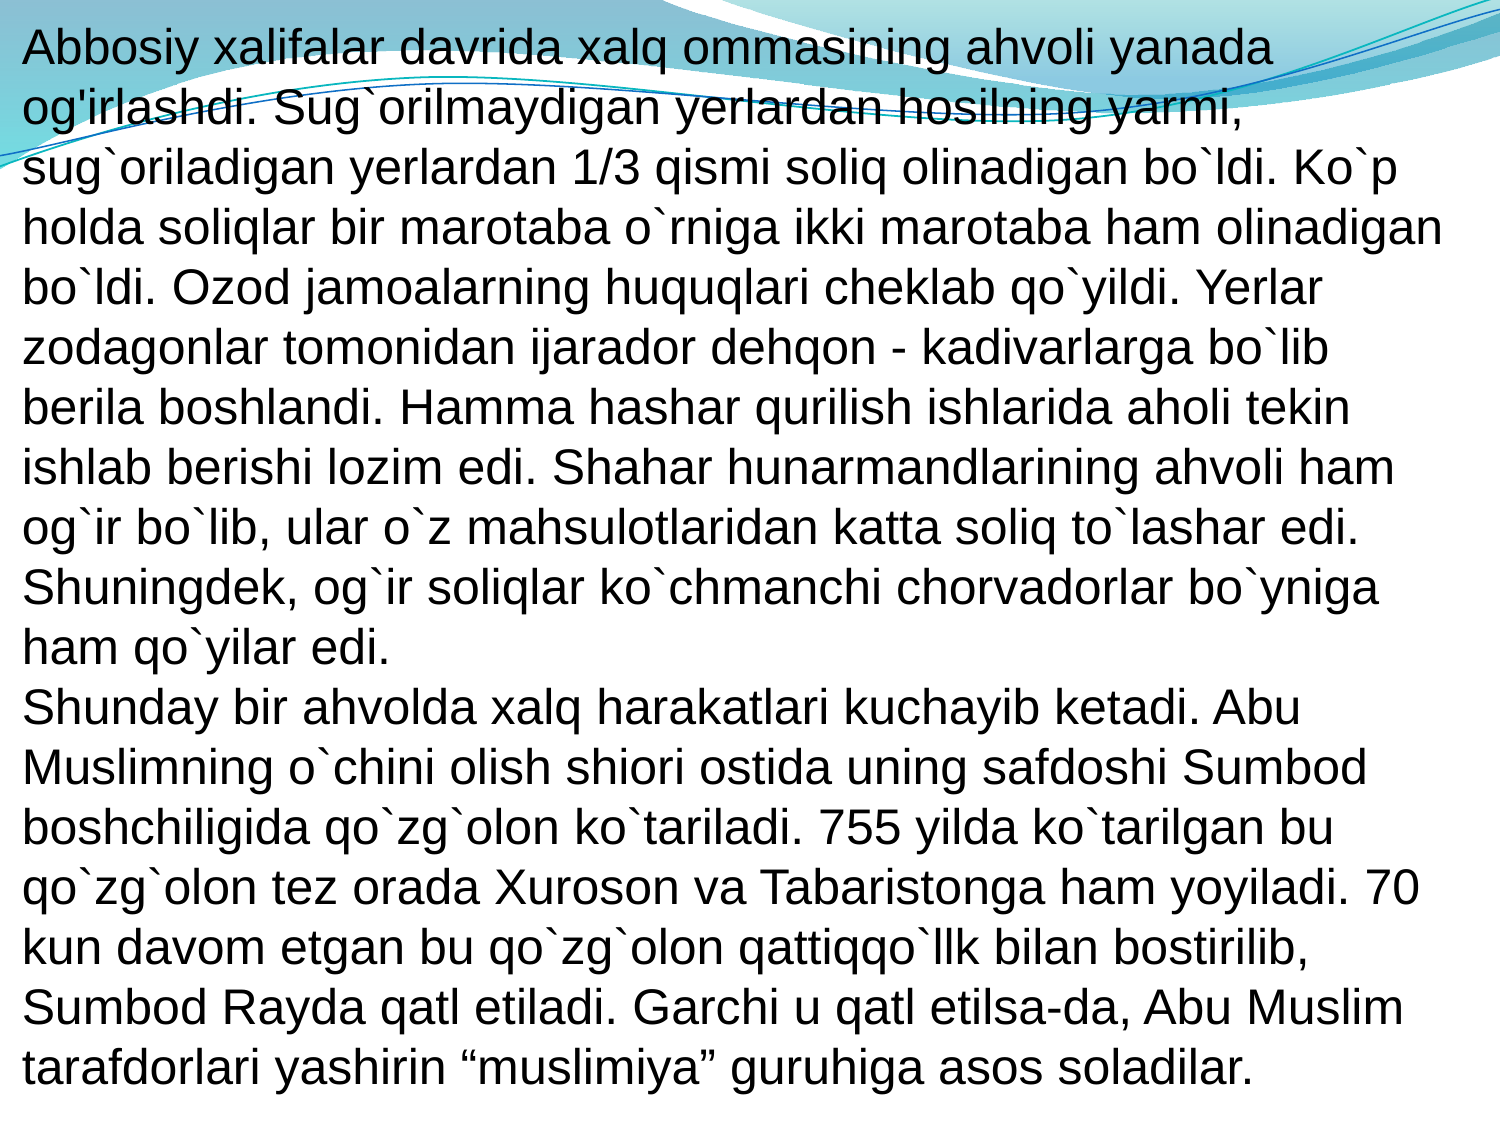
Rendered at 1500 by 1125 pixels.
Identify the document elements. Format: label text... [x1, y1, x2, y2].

text_box Abbosiy xalifalar davrida xalq ommasining ahvoli yanada og'irlashdi. Sug`orilmaydigan yerlardan hosilning yarmi, sug`oriladigan yerlardan 1/3 qismi soliq olinadigan bo`ldi. Ko`p holda soliqlar bir marotaba o`rniga ikki marotaba ham olinadigan bo`ldi. Ozod jamoalarning huquqlari cheklab qo`yildi. Yerlar zodagonlar tomonidan ijarador dehqon - kadivarlarga bo`lib berila boshlandi. Hamma hashar qurilish ishlarida aholi tekin ishlab berishi lozim edi. Shahar hunarmandlarining ahvoli ham og`ir bo`lib, ular o`z mahsulotlaridan katta soliq to`lashar edi. Shuningdek, og`ir soliqlar ko`chmanchi chorvadorlar bo`yniga ham qo`yilar edi. Shunday bir ahvolda xalq harakatlari kuchayib ketadi. Abu Muslimning o`chini olish shiori ostida uning safdoshi Sumbod boshchiligida qo`zg`olon ko`tariladi. 755 yilda ko`tarilgan bu qo`zg`olon tez orada Xuroson va Tabaristonga ham yoyiladi. 70 kun davom etgan bu qo`zg`olon qattiqqo`llk bilan bostirilib, Sumbod Rayda qatl etiladi. Garchi u qatl etilsa-da, Abu Muslim tarafdorlari yashirin “muslimiya” guruhiga asos soladilar. [7, 7, 1471, 1102]
